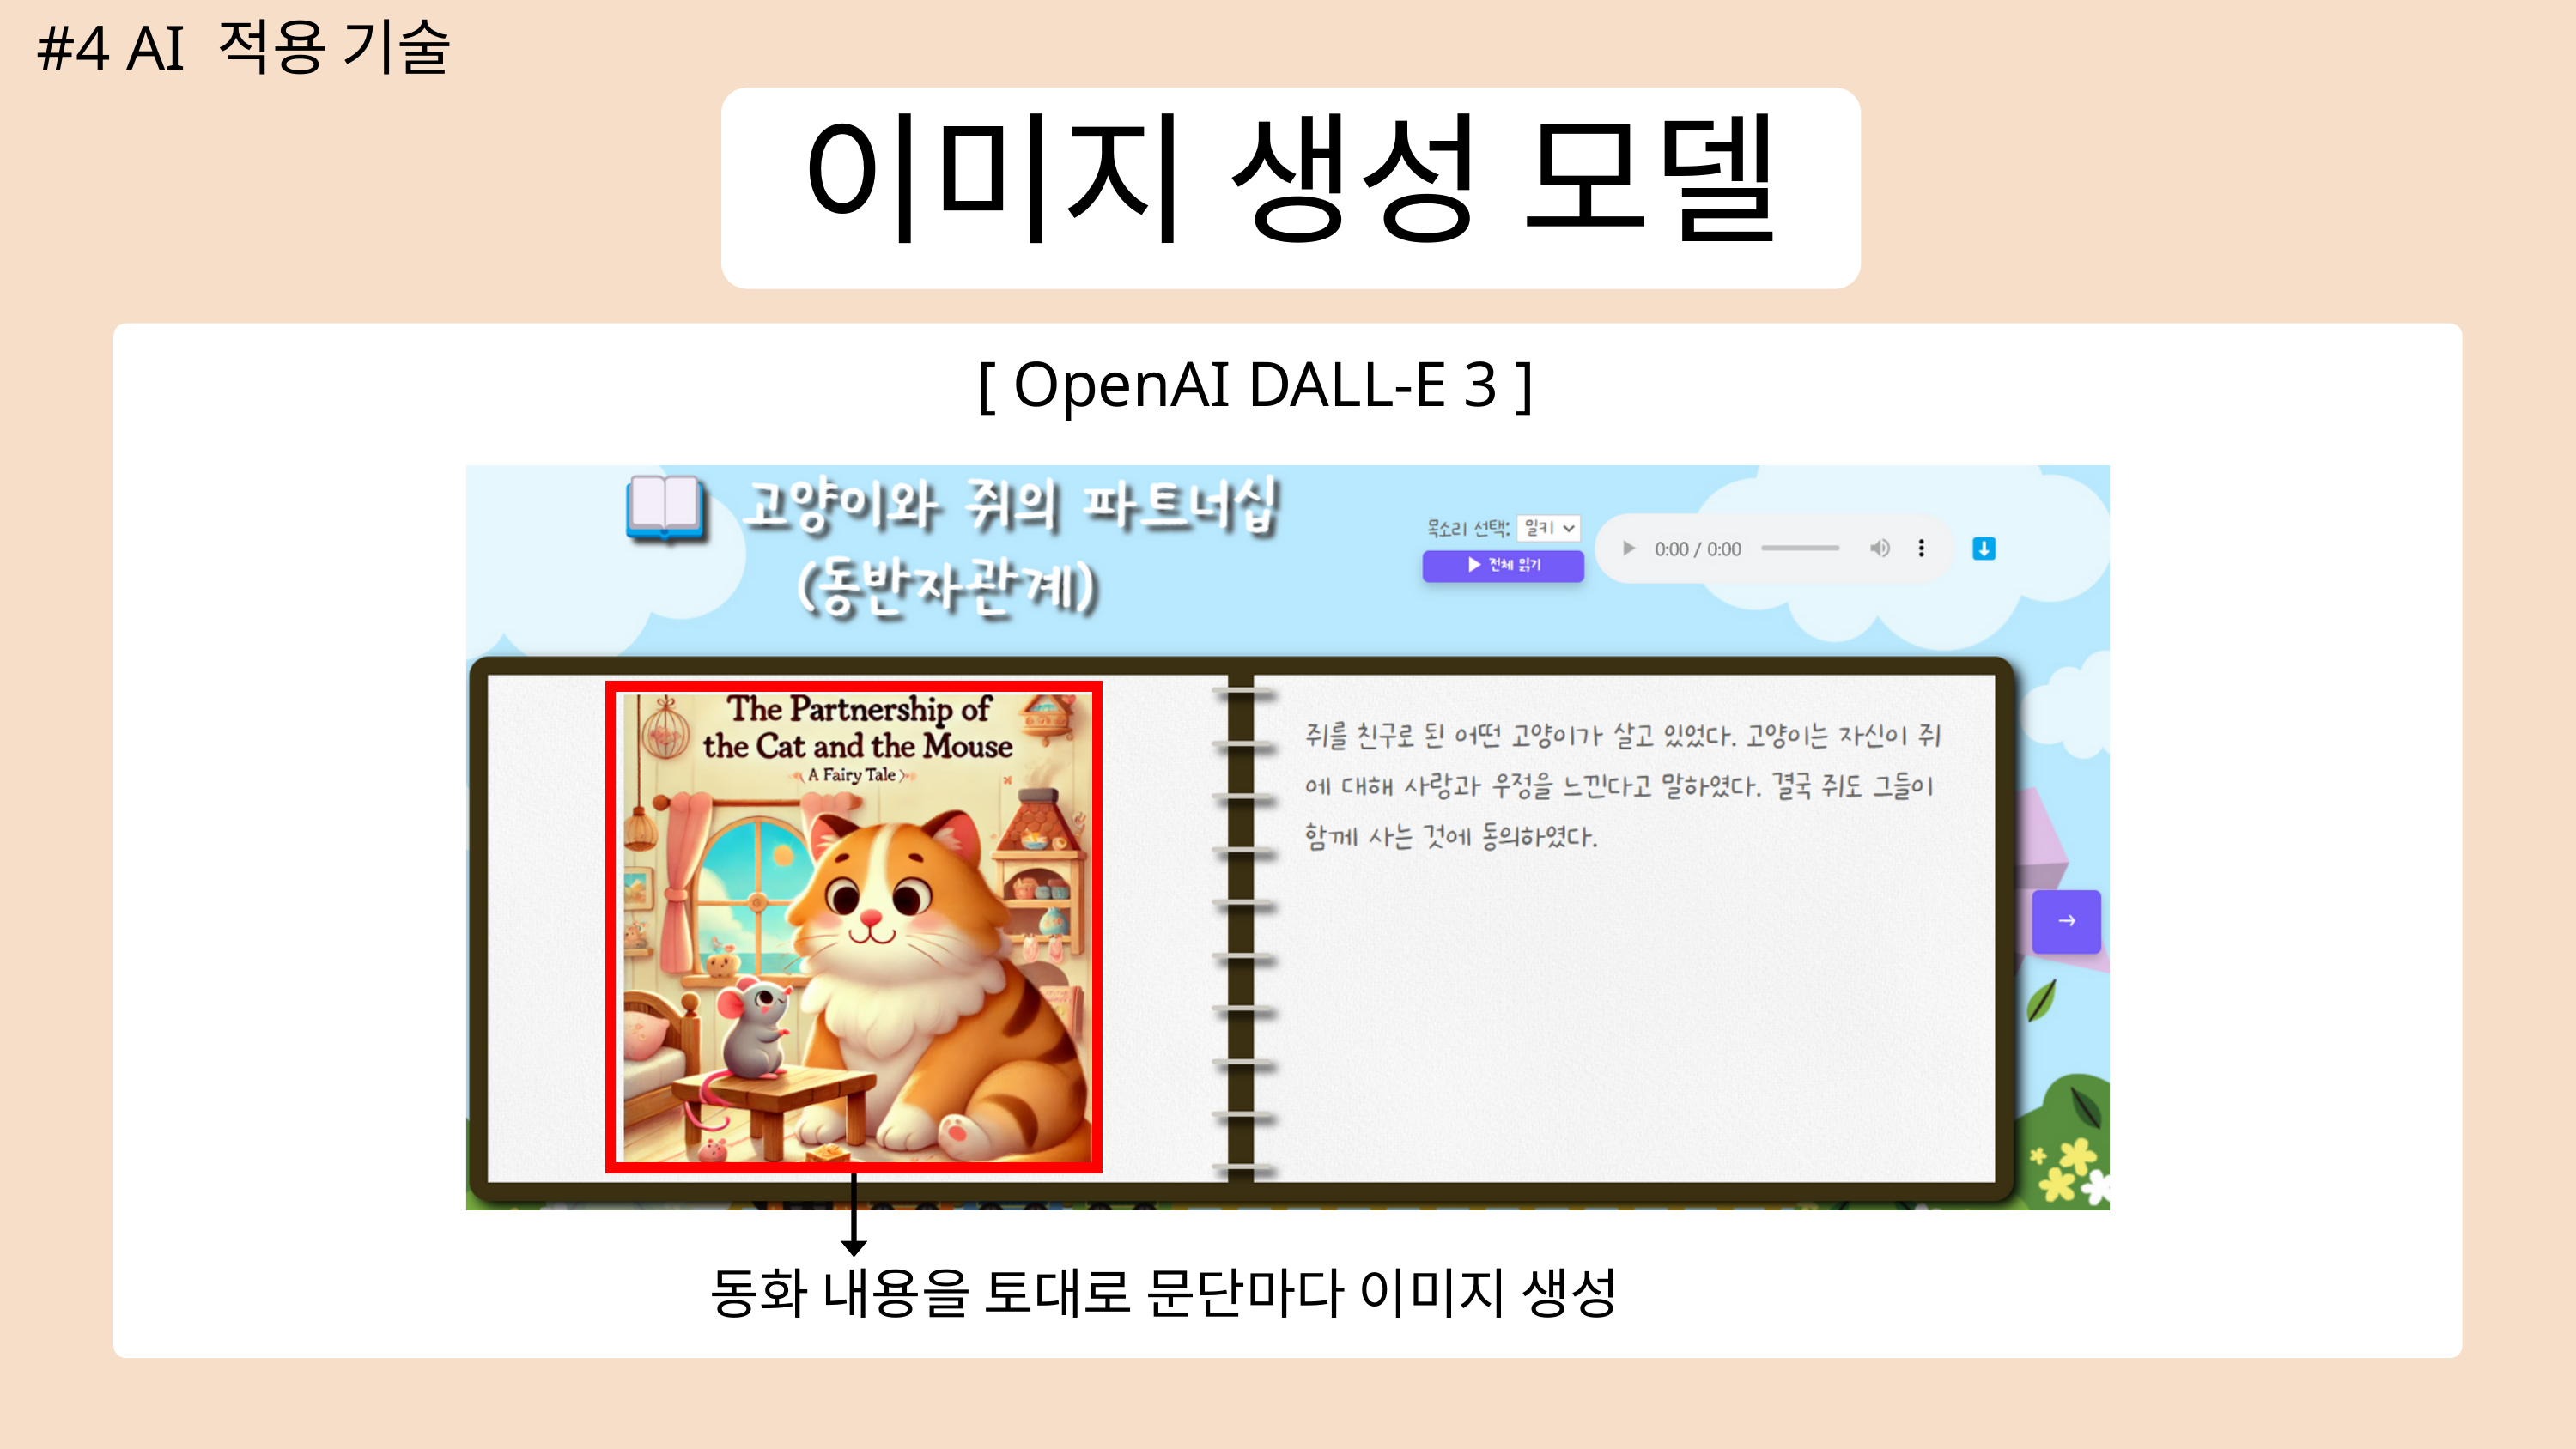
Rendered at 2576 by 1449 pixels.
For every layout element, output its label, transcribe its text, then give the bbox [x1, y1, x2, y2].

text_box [112, 323, 2463, 1359]
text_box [610, 686, 1098, 1168]
text_box #4 AI 적용 기술 [36, 33, 698, 83]
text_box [720, 87, 1862, 289]
